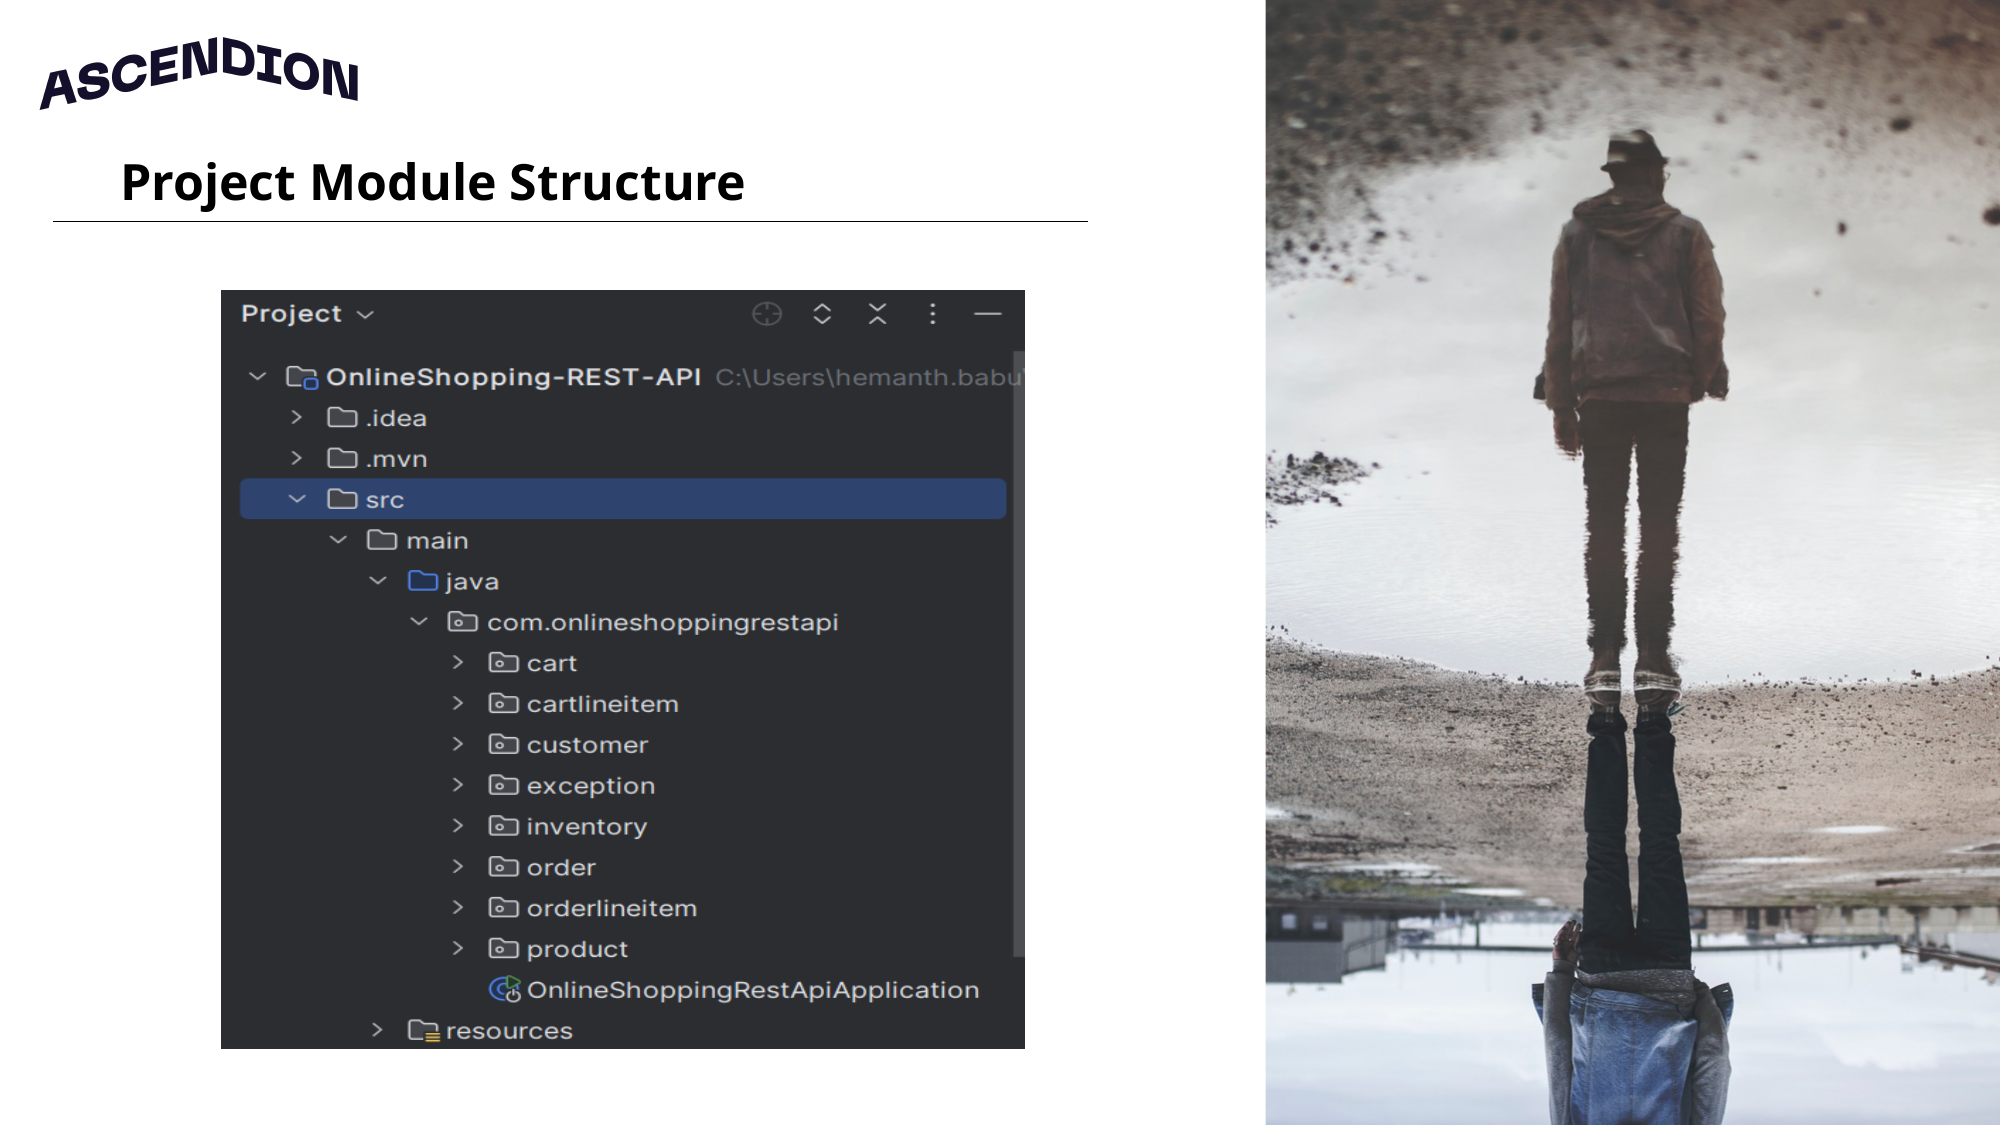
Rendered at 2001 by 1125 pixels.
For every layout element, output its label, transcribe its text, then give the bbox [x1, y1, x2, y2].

picture [1265, 0, 2000, 1125]
text_box Project Module Structure [53, 142, 1265, 218]
picture [221, 290, 1025, 1049]
picture [1, 0, 396, 148]
